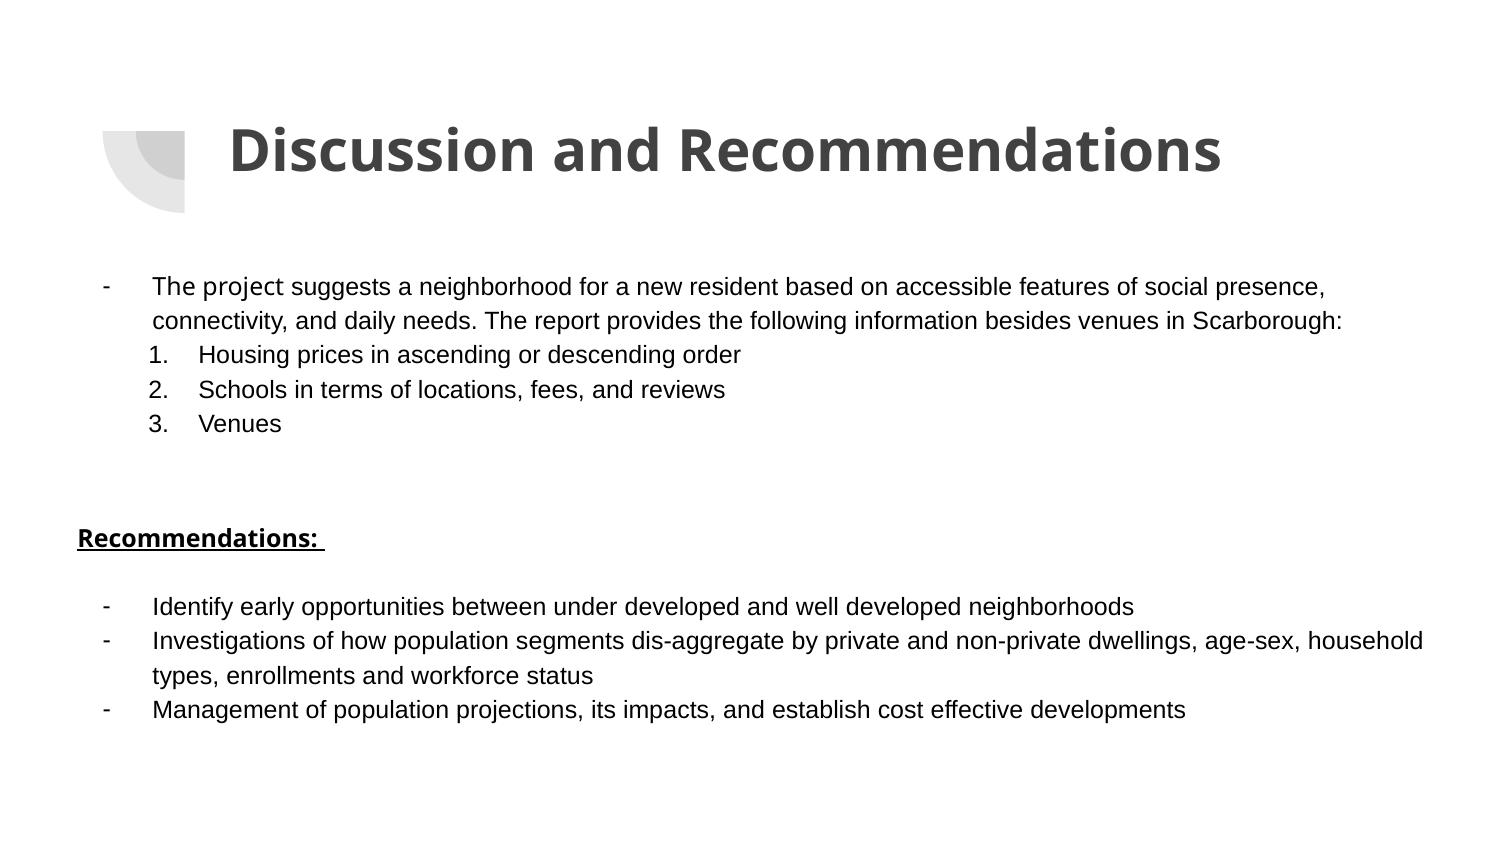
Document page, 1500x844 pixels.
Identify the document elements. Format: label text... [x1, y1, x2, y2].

title Discussion and Recommendations [213, 98, 1368, 250]
list The project suggests a neighborhood for a new resident based on accessible features of social presence, connectivity, and daily needs. The report provides the following information besides venues in Scarborough: Housing prices in ascending or descending order Schools in terms of locations, fees, and reviews Venues Recommendations: Identify early opportunities between under developed and well developed neighborhoods Investigations of how population segments dis-aggregate by private and non-private dwellings, age-sex, household types, enrollments and workforce status Management of population projections, its impacts, and establish cost effective developments [62, 250, 1467, 810]
